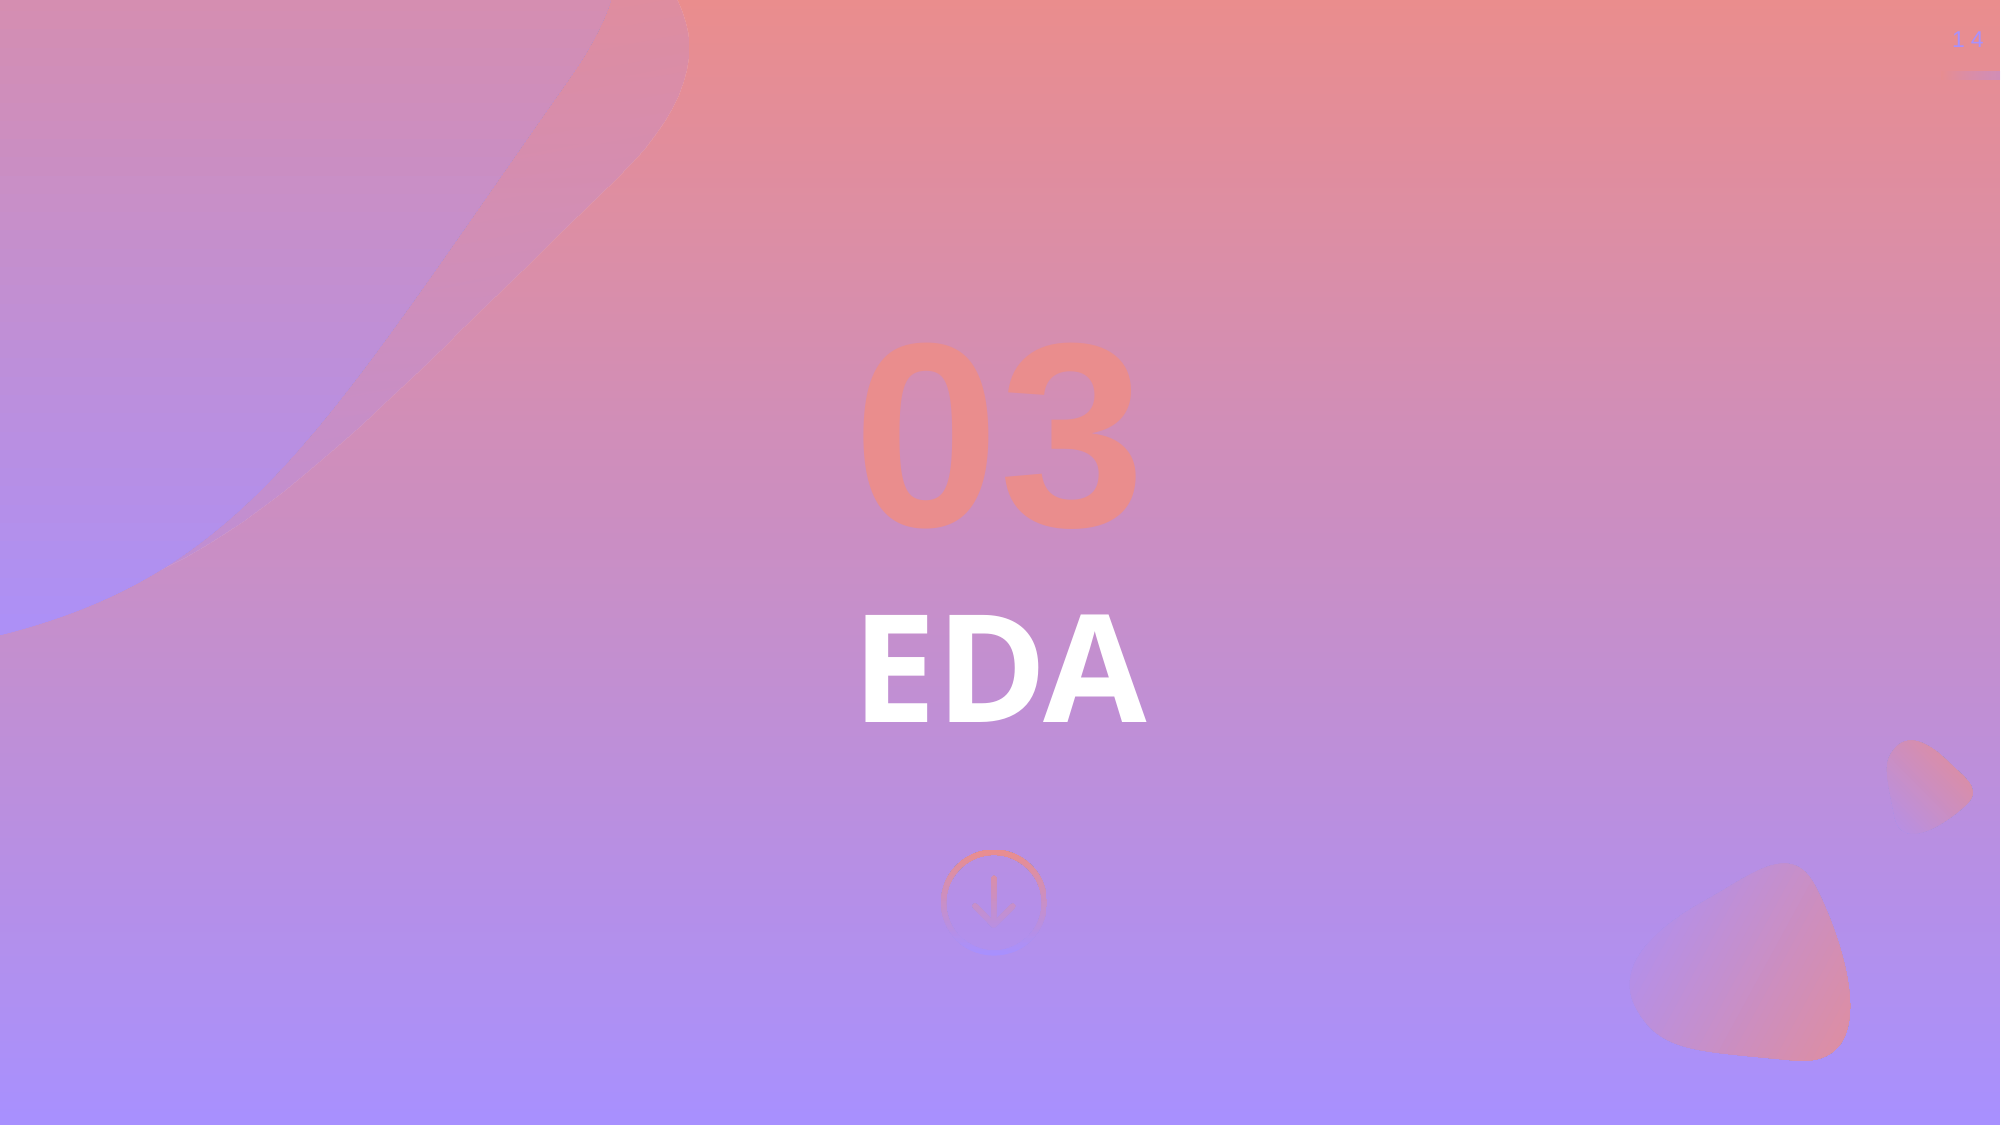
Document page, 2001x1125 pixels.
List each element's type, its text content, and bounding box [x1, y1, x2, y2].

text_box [0, 0, 688, 625]
text_box [941, 849, 1047, 956]
text_box EDA [126, 542, 1873, 807]
text_box 03 [688, 290, 1398, 542]
text_box [1628, 862, 1852, 1062]
text_box [1885, 739, 1974, 835]
